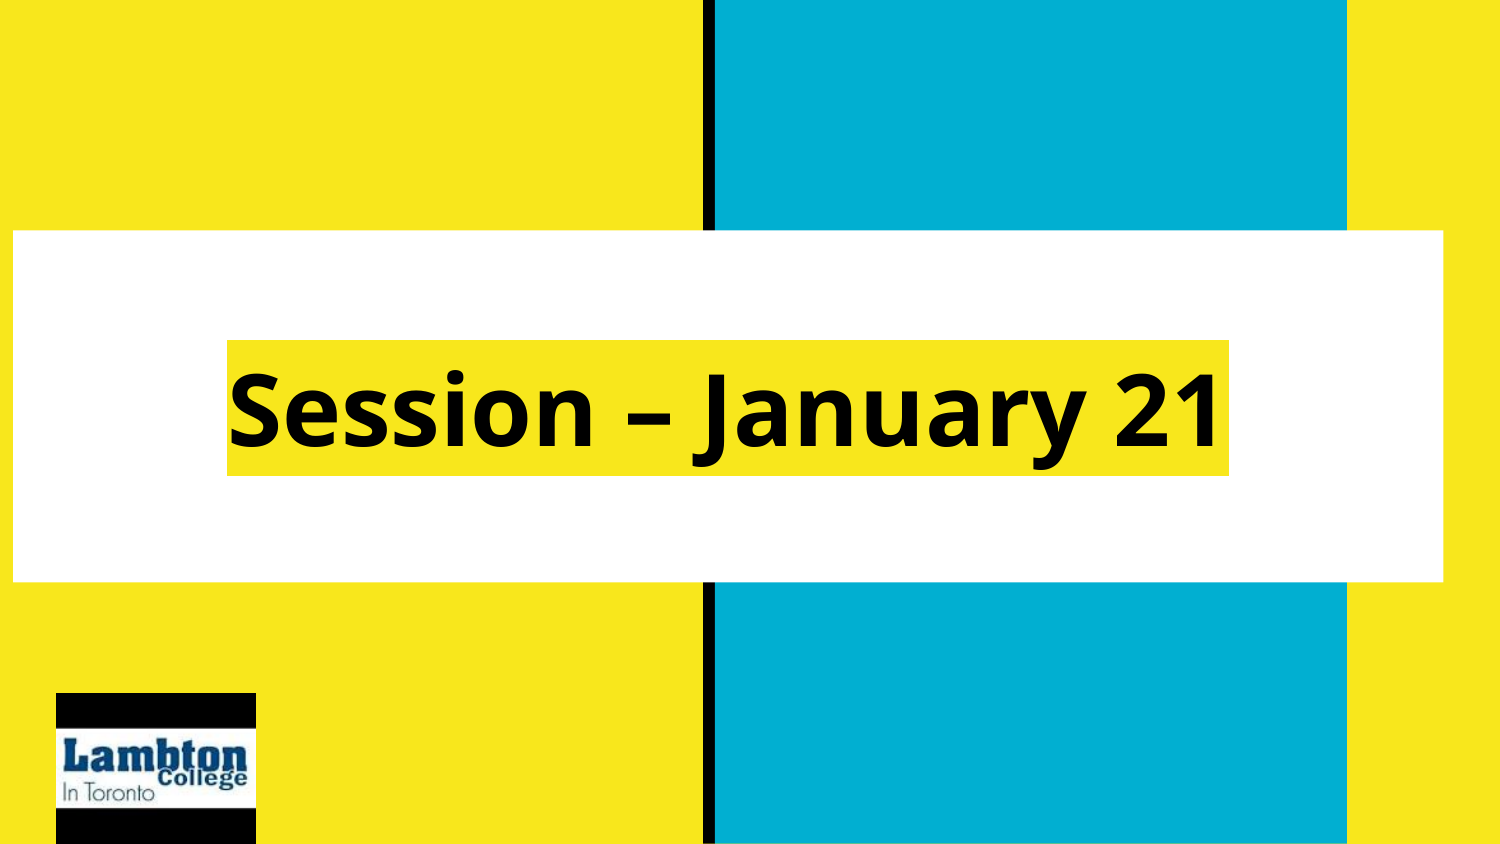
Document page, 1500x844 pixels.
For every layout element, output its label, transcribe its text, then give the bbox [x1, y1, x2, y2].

title Session – January 21 [13, 230, 1444, 583]
picture [56, 693, 257, 844]
